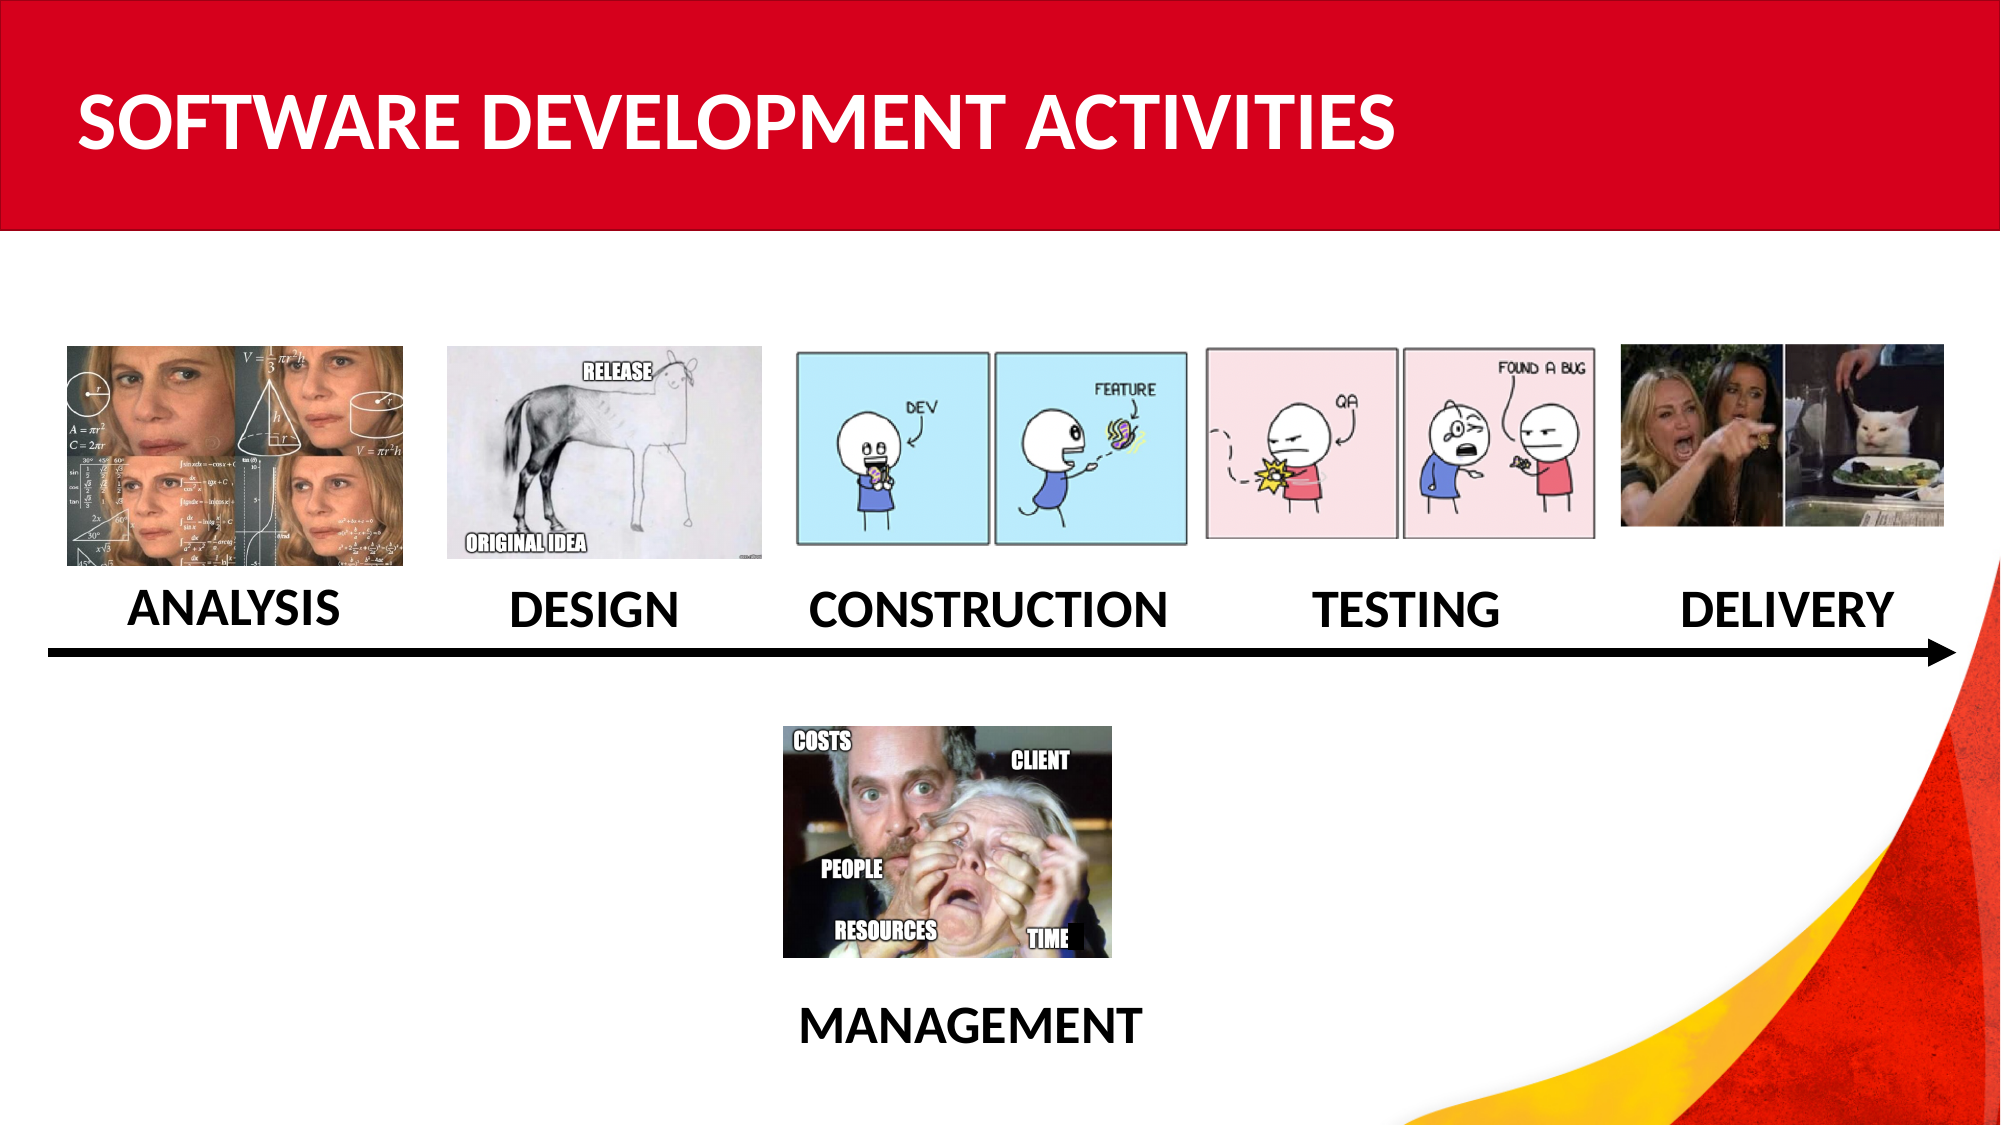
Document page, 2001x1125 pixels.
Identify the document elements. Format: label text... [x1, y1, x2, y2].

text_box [783, 726, 1112, 958]
text_box DESIGN [494, 565, 710, 646]
text_box MANAGEMENT [783, 982, 1188, 1062]
text_box CONSTRUCTION [794, 565, 1188, 646]
title SOFTWARE DEVELOPMENT ACTIVITIES [63, 70, 1946, 210]
text_box DELIVERY [1665, 565, 1924, 646]
picture [0, 0, 2001, 1125]
text_box ANALYSIS [113, 566, 369, 644]
text_box [0, 0, 2000, 231]
text_box TESTING [1297, 565, 1556, 646]
